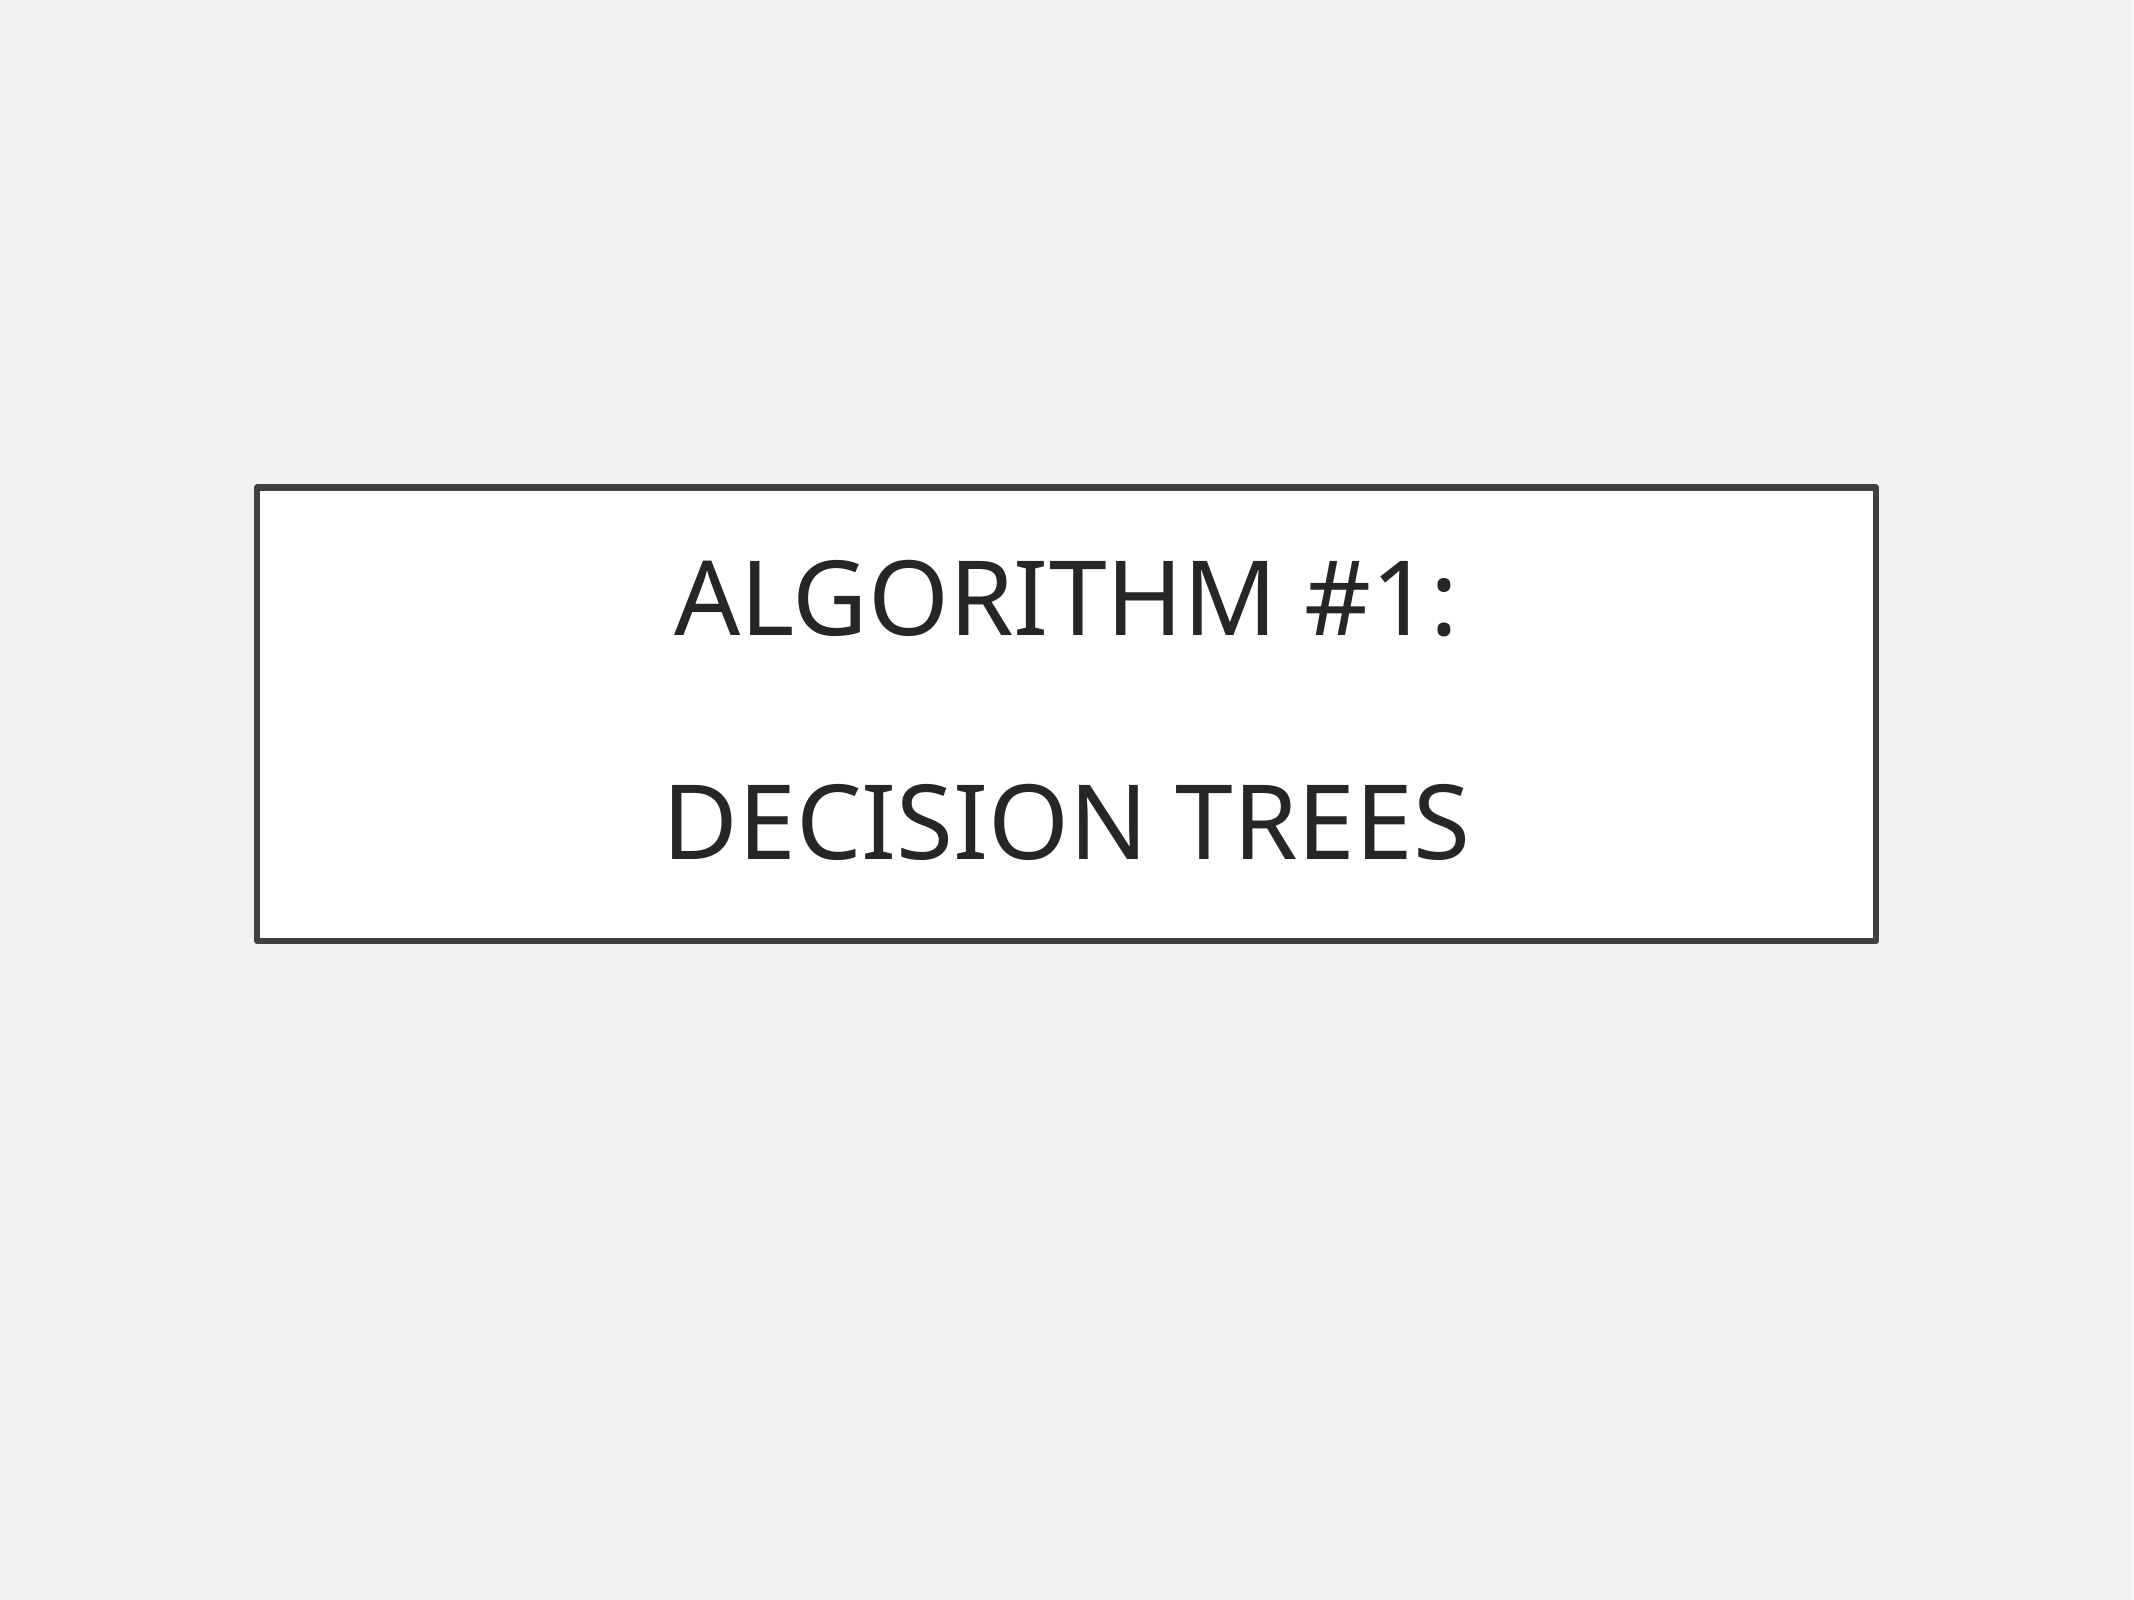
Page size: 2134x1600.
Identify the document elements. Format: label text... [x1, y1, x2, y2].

title ALGORITHM #1: DECISION TREES [254, 484, 1879, 944]
